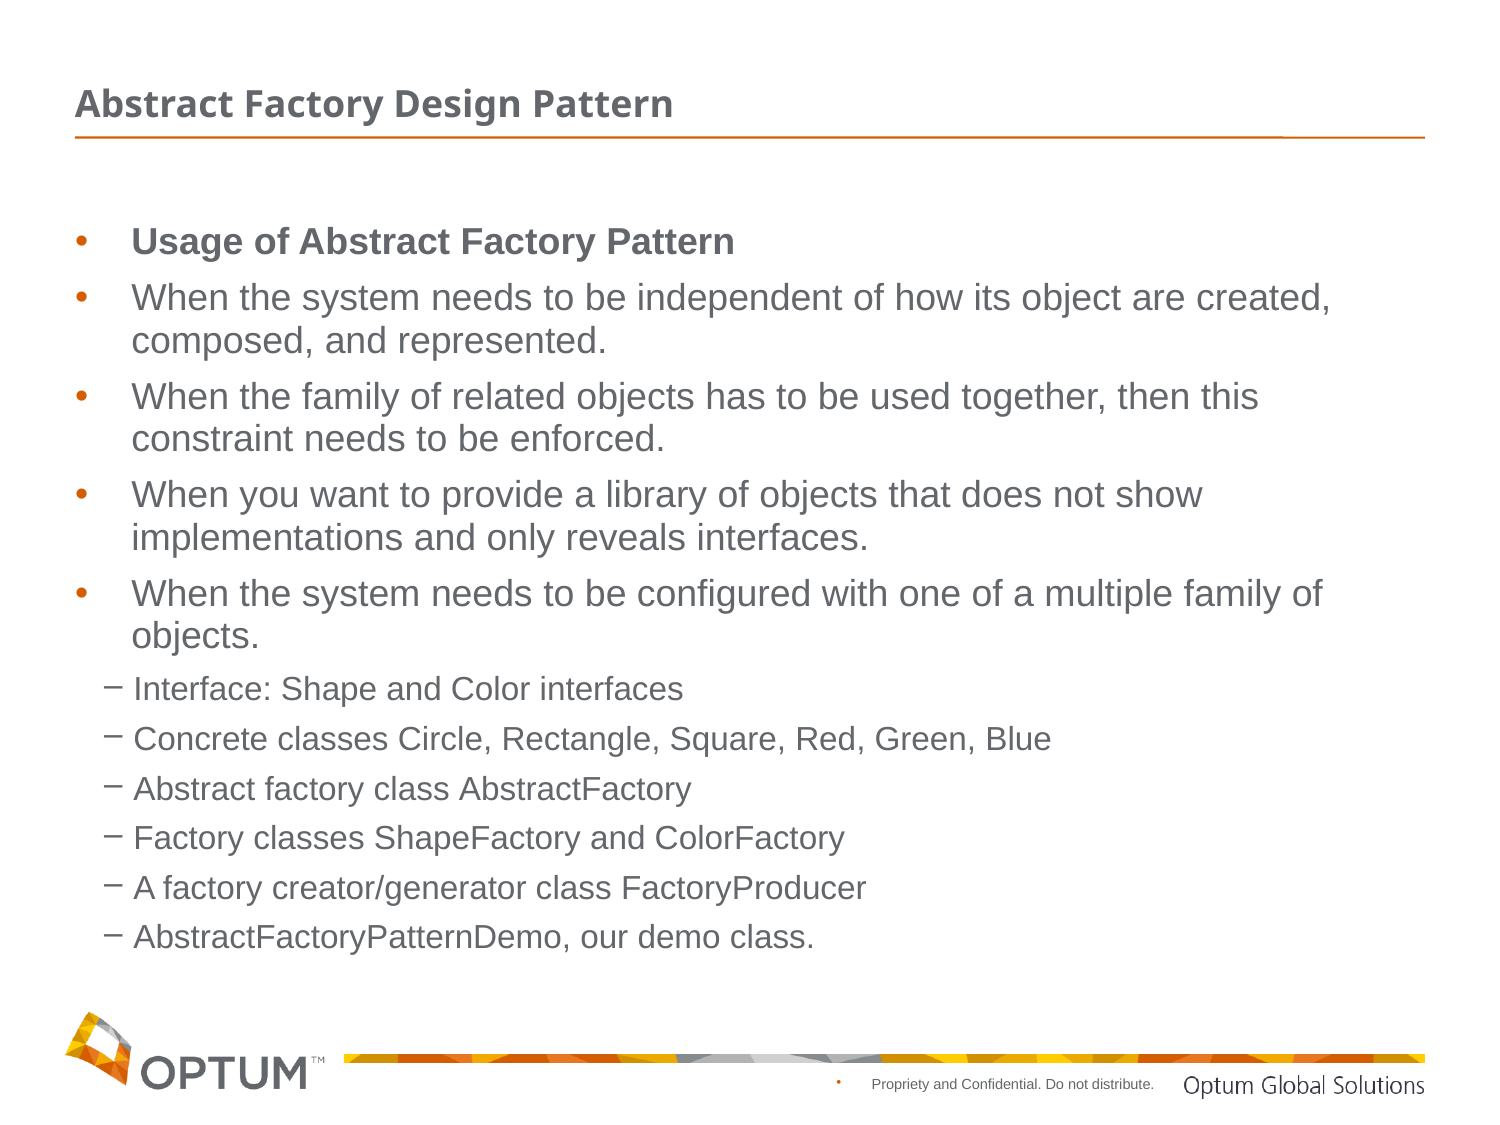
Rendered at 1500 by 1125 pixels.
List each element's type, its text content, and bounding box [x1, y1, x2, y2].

title Abstract Factory Design Pattern [74, 24, 1425, 126]
picture [62, 1009, 327, 1092]
picture [343, 1054, 1425, 1063]
list Usage of Abstract Factory Pattern When the system needs to be independent of how its object are created, composed, and represented. When the family of related objects has to be used together, then this constraint needs to be enforced. When you want to provide a library of objects that does not show implementations and only reveals interfaces. When the system needs to be configured with one of a multiple family of objects. Interface: Shape and Color interfaces Concrete classes Circle, Rectangle, Square, Red, Green, Blue Abstract factory class AbstractFactory Factory classes ShapeFactory and ColorFactory A factory creator/generator class FactoryProducer AbstractFactoryPatternDemo, our demo class. [75, 162, 1425, 991]
picture [1184, 1075, 1424, 1099]
